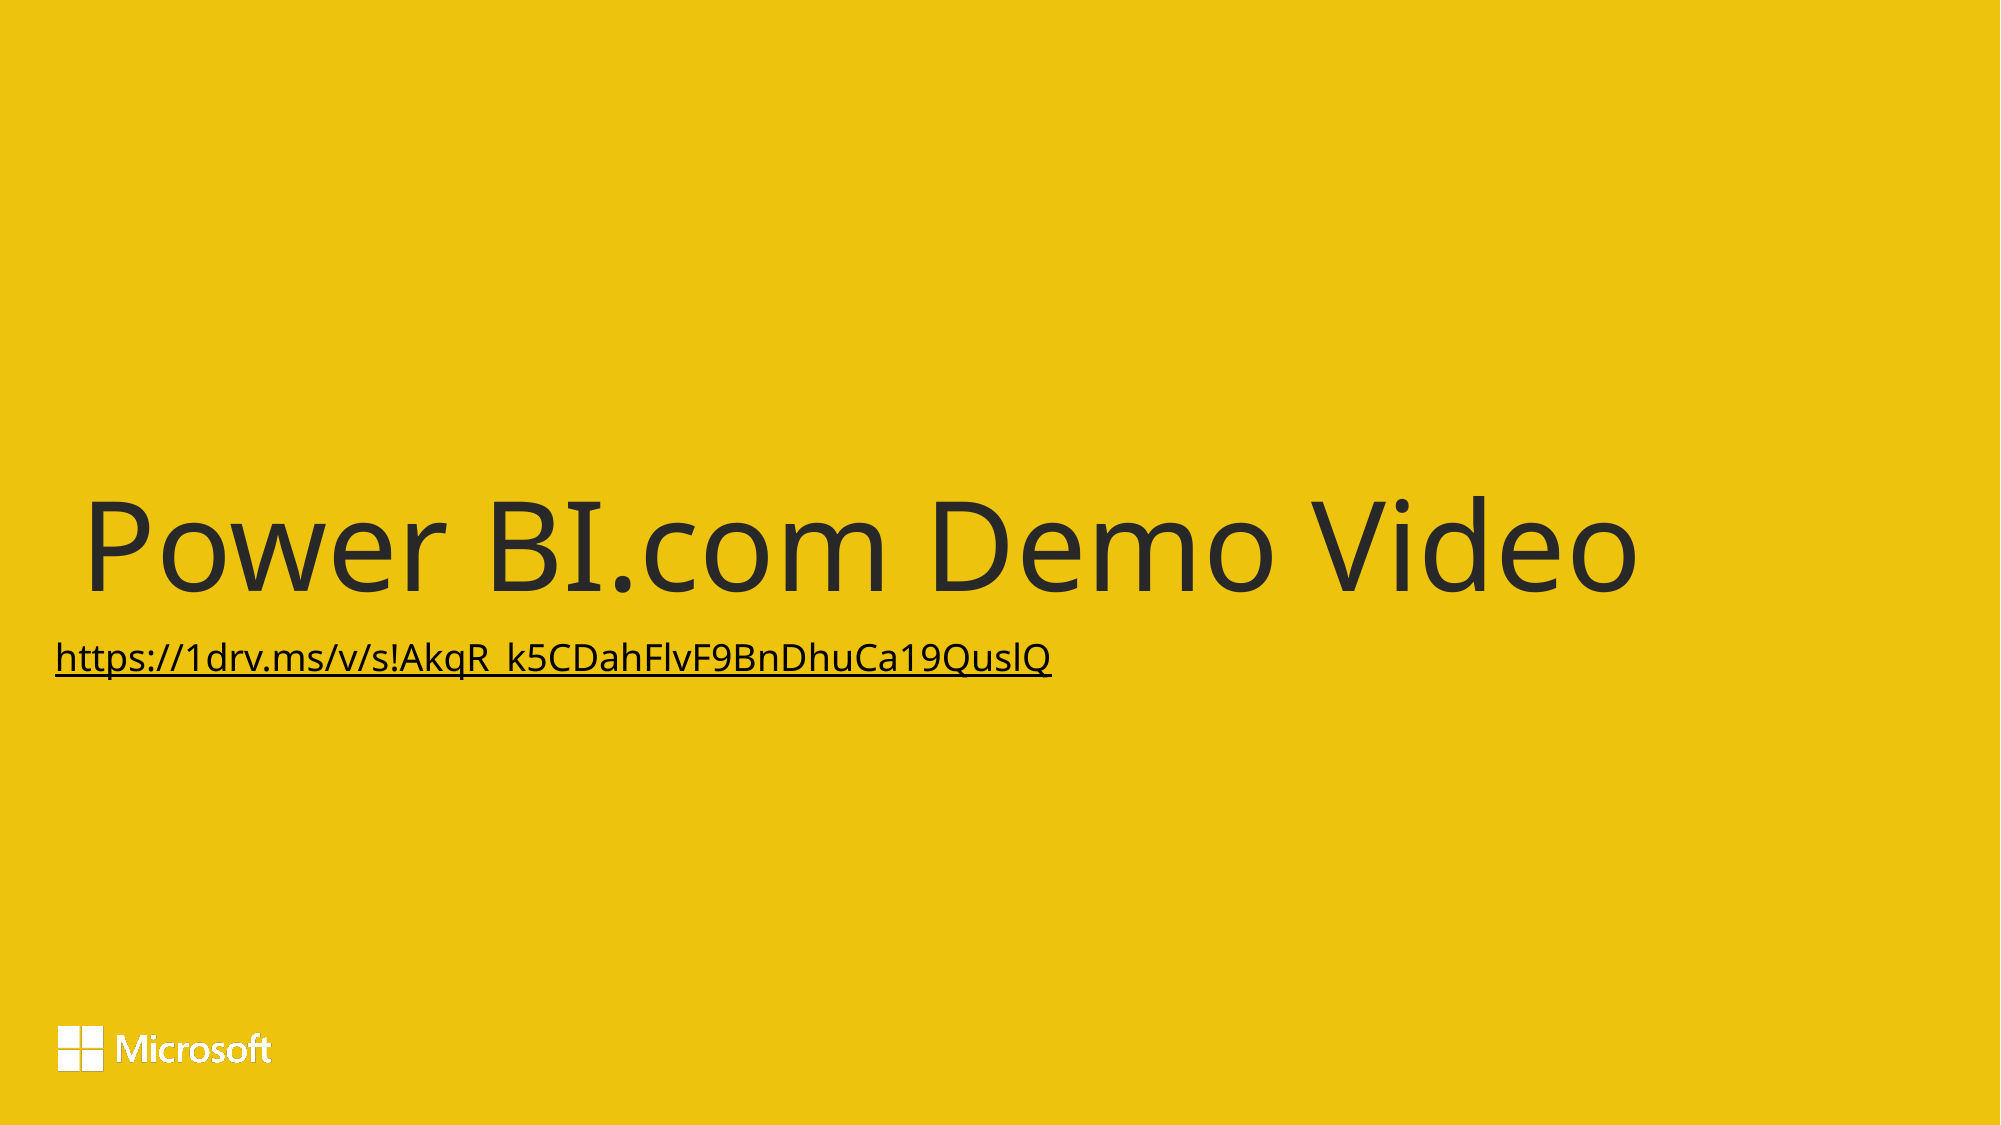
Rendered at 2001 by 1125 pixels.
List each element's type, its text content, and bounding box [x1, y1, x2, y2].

picture [12, 980, 317, 1117]
text_box https://1drv.ms/v/s!AkqR_k5CDahFlvF9BnDhuCa19QuslQ [40, 626, 1077, 693]
title Power BI.com Demo Video [65, 234, 1892, 627]
